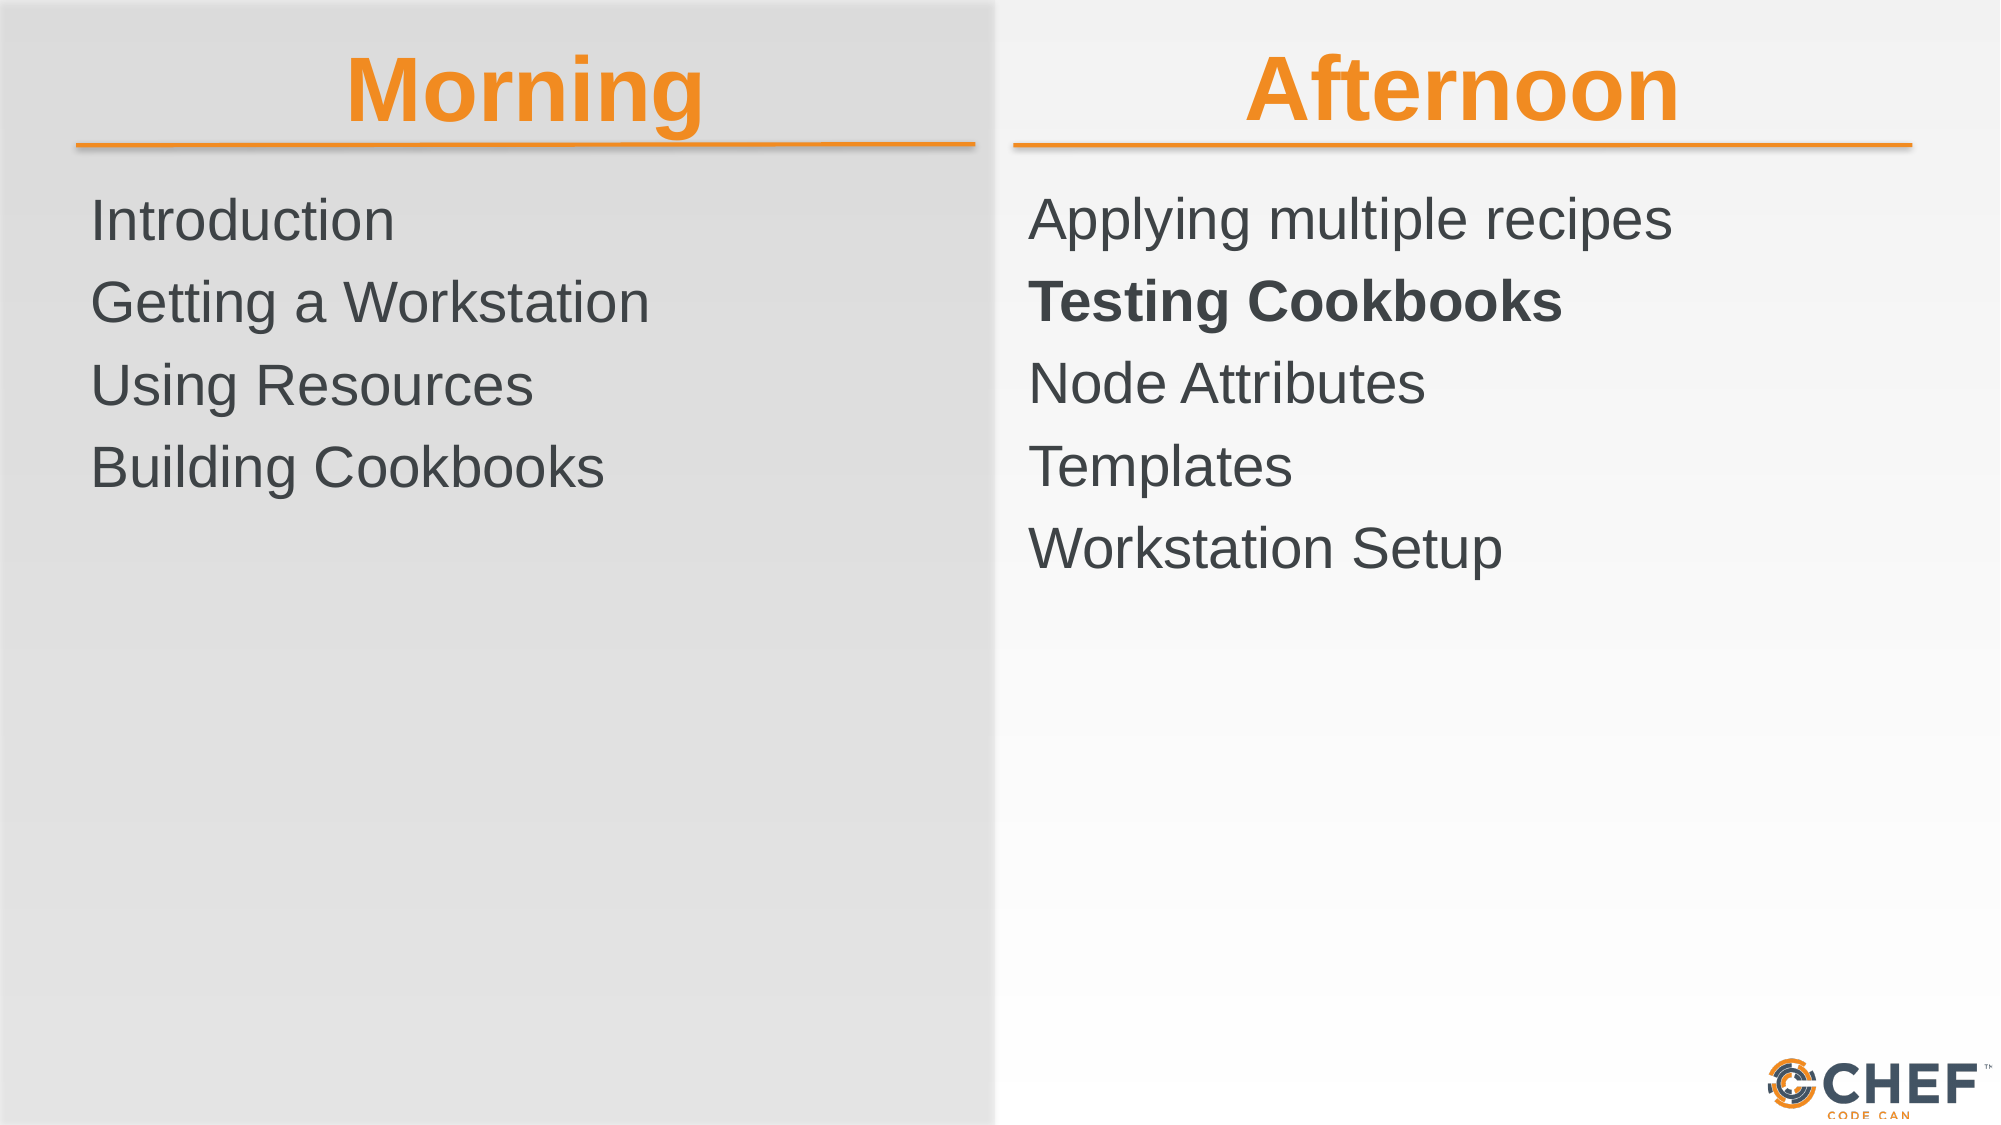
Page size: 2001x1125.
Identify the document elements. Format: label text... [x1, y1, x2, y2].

list Applying multiple recipes Testing Cookbooks Node Attributes Templates Workstation Setup [1013, 165, 1913, 1036]
list Morning [72, 32, 981, 136]
list Afternoon [1009, 31, 1917, 135]
list Introduction Getting a Workstation Using Resources Building Cookbooks [75, 167, 975, 1036]
